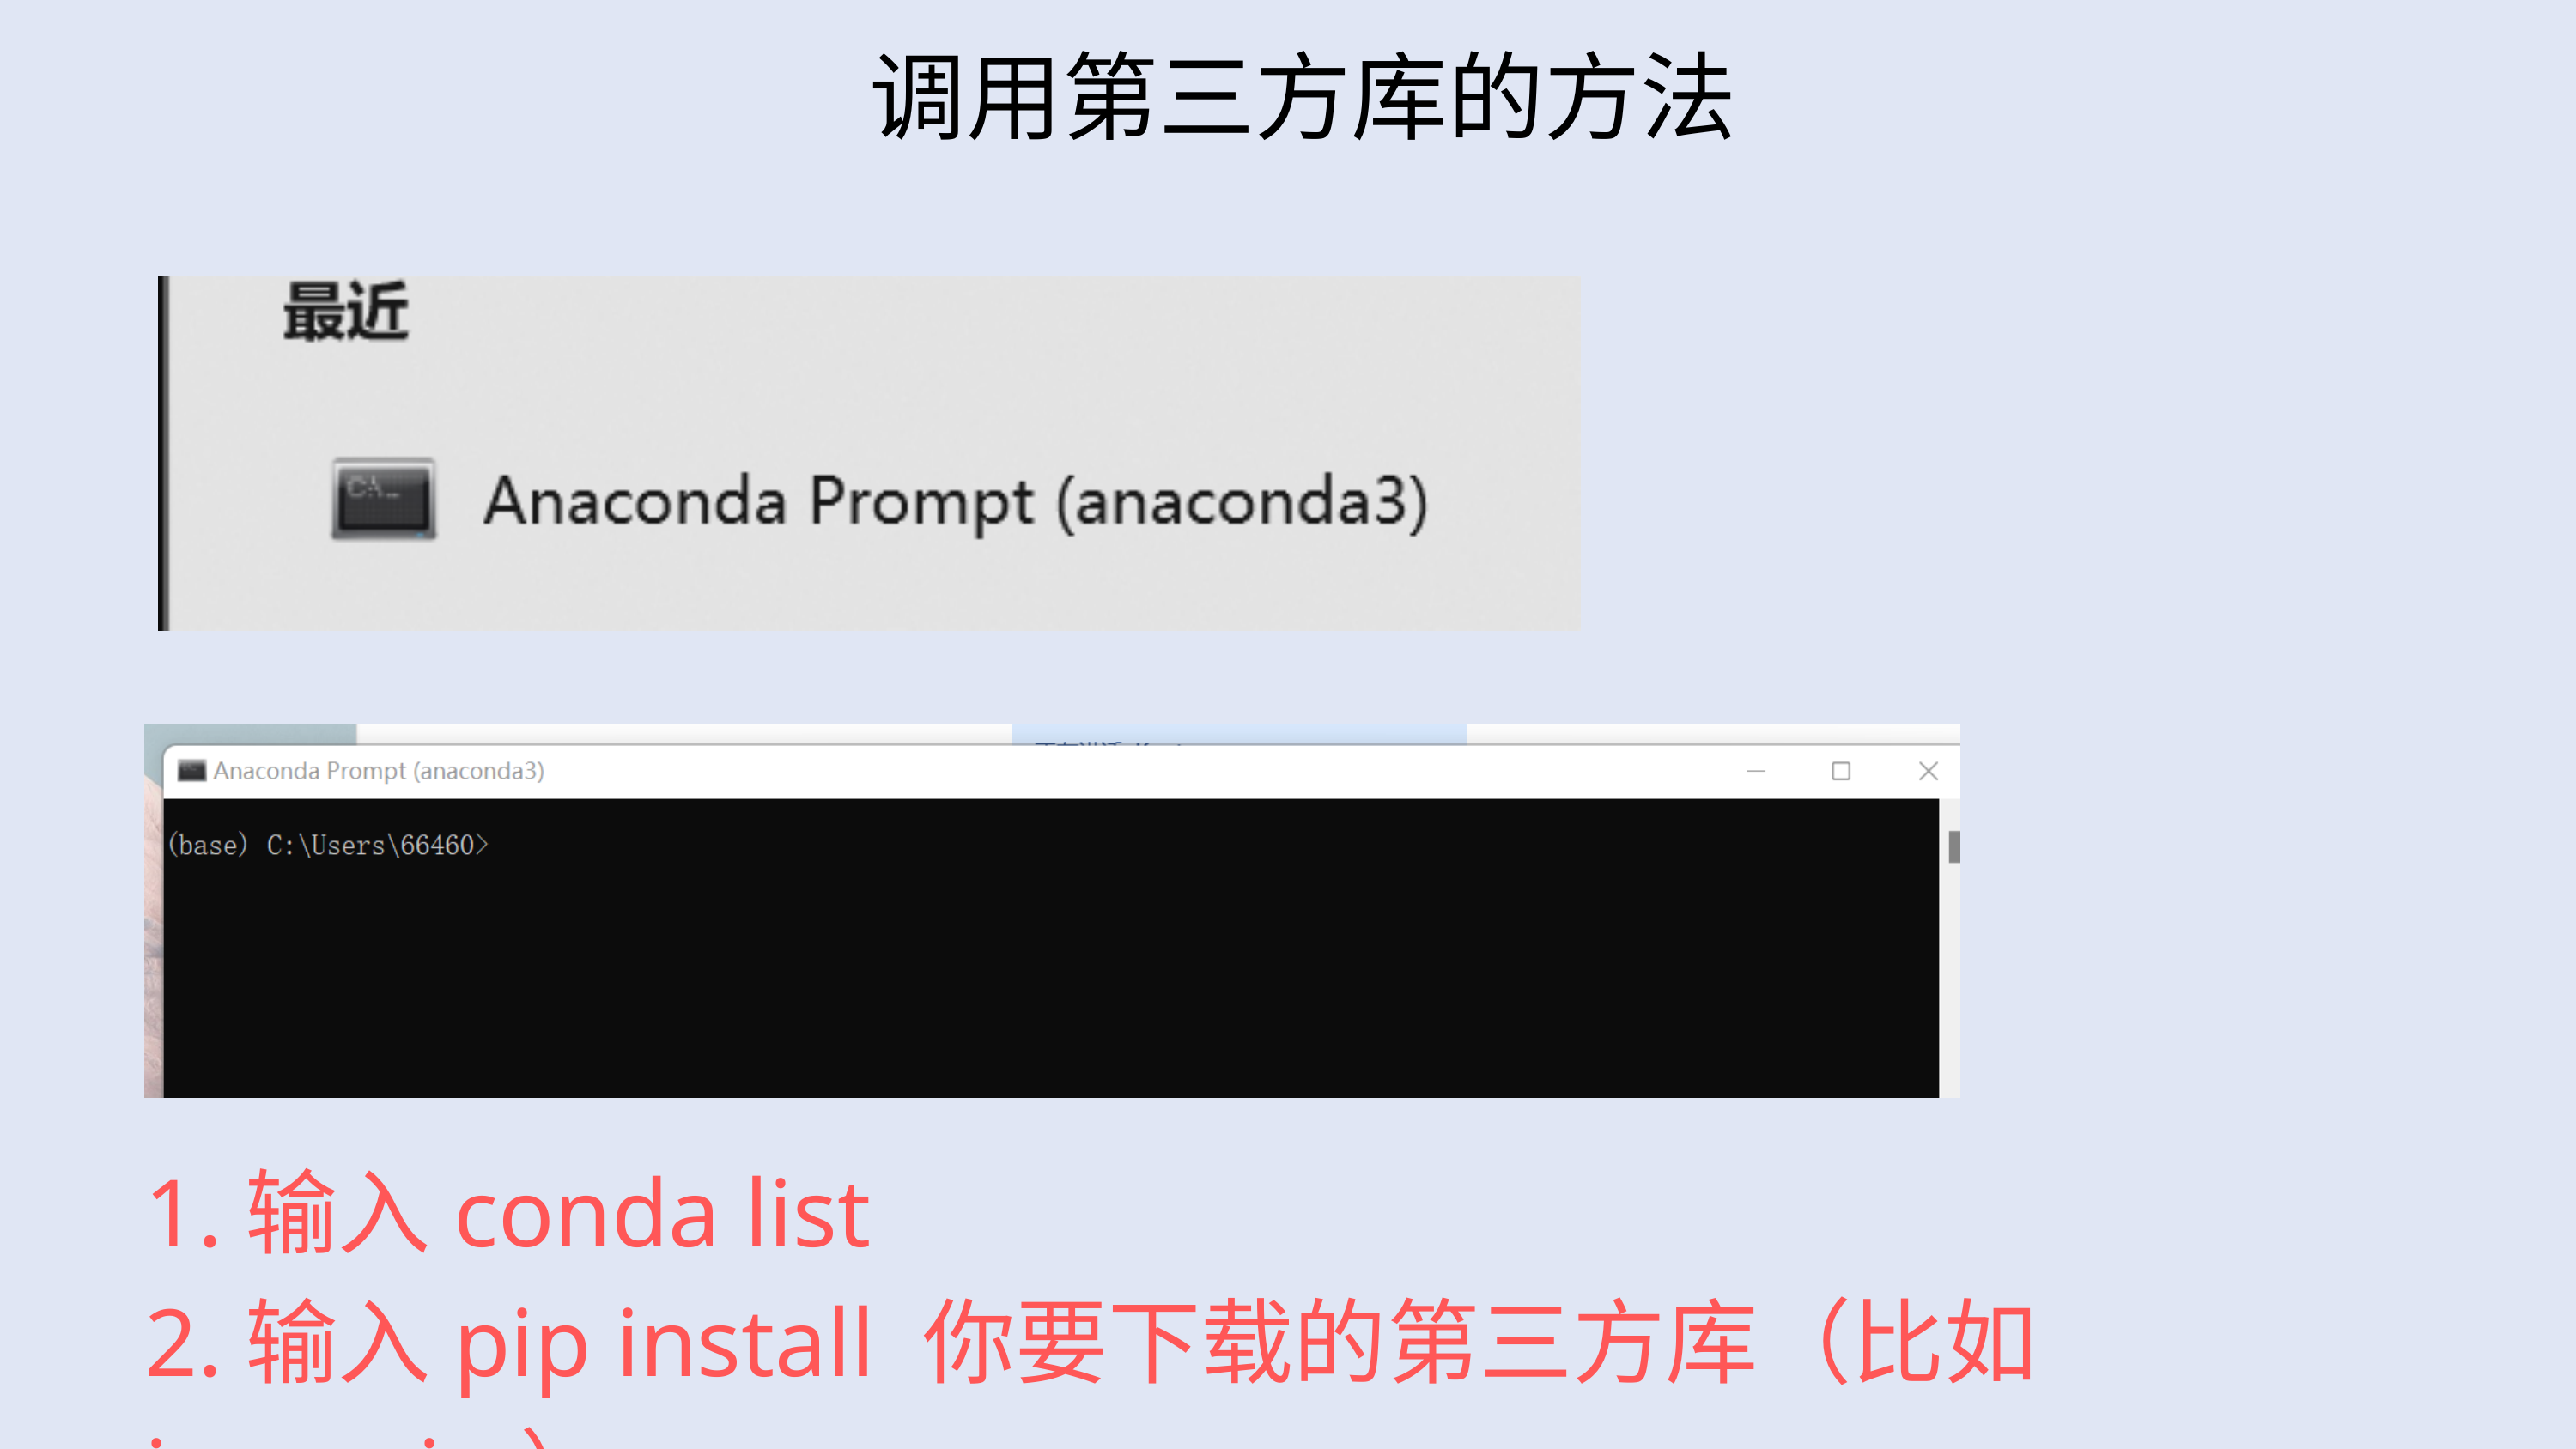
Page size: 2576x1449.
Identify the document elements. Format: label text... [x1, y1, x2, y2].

picture [157, 276, 1582, 631]
text_box 1.输入conda list 2.输入pip install 你要下载的第三方库（比如imageio） [144, 1135, 2407, 1449]
text_box 调用第三方库的方法 [869, 17, 1738, 153]
picture [144, 724, 1960, 1098]
